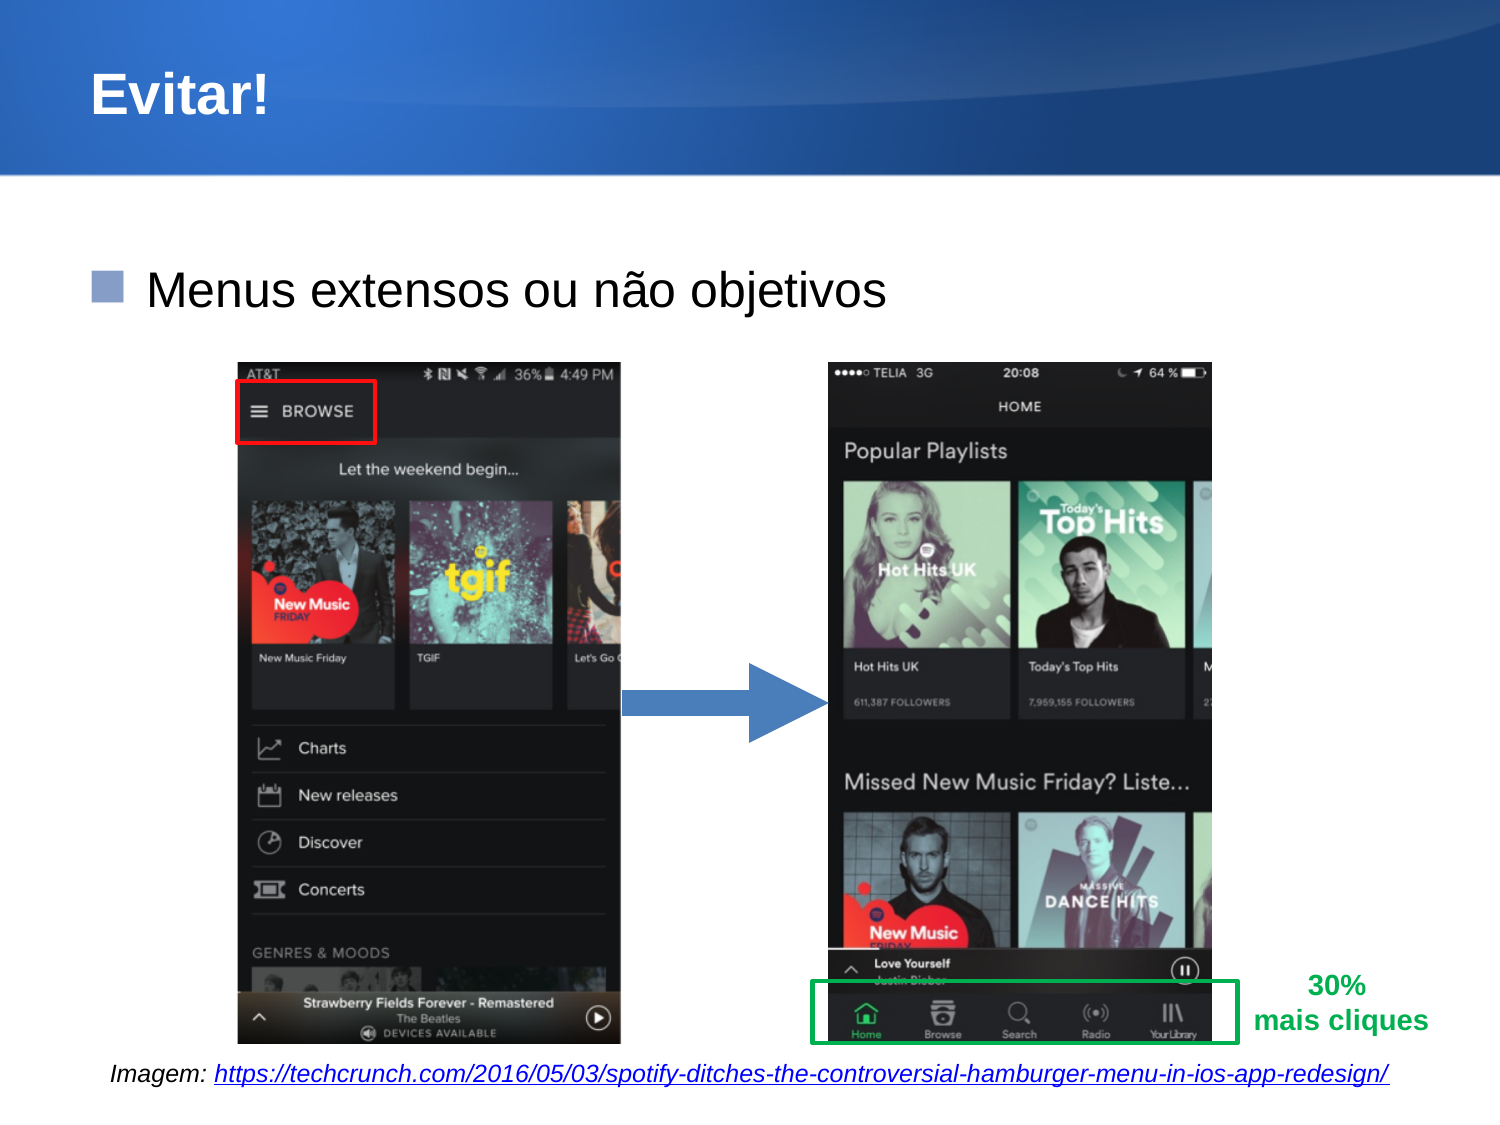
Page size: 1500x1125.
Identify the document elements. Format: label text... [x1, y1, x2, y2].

picture [237, 362, 622, 1044]
title Evitar! [74, 32, 1426, 150]
picture [0, 0, 1500, 1125]
text_box 30% mais cliques [1238, 958, 1445, 1044]
text_box [1217, 979, 1240, 1045]
picture [828, 362, 1213, 1044]
text_box [810, 979, 823, 1045]
text_box Imagem: https://techcrunch.com/2016/05/03/spotify-ditches-the-controversial-hamburger-menu-in-ios-app-redesign/ [53, 1049, 1447, 1125]
list Menus extensos ou não objetivos [74, 249, 1426, 1049]
picture [90, 269, 126, 305]
